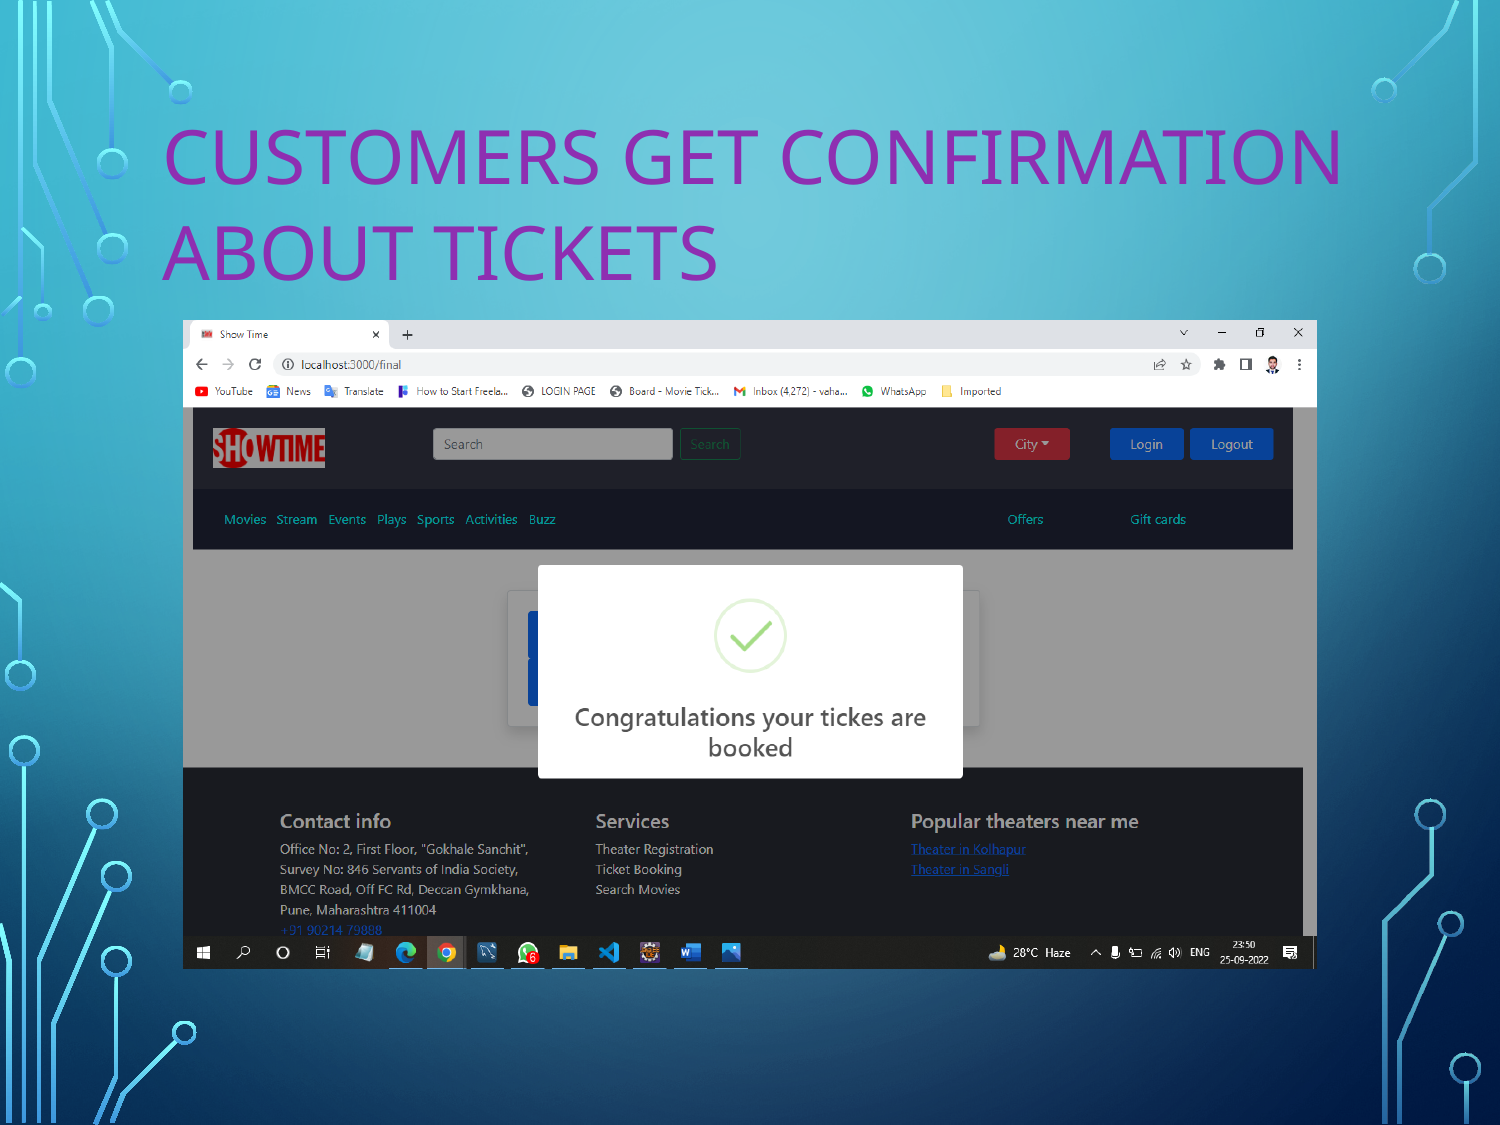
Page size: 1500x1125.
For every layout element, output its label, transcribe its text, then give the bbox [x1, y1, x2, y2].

picture [182, 320, 1318, 969]
title Customers get confirmation about tickets [147, 78, 1443, 321]
